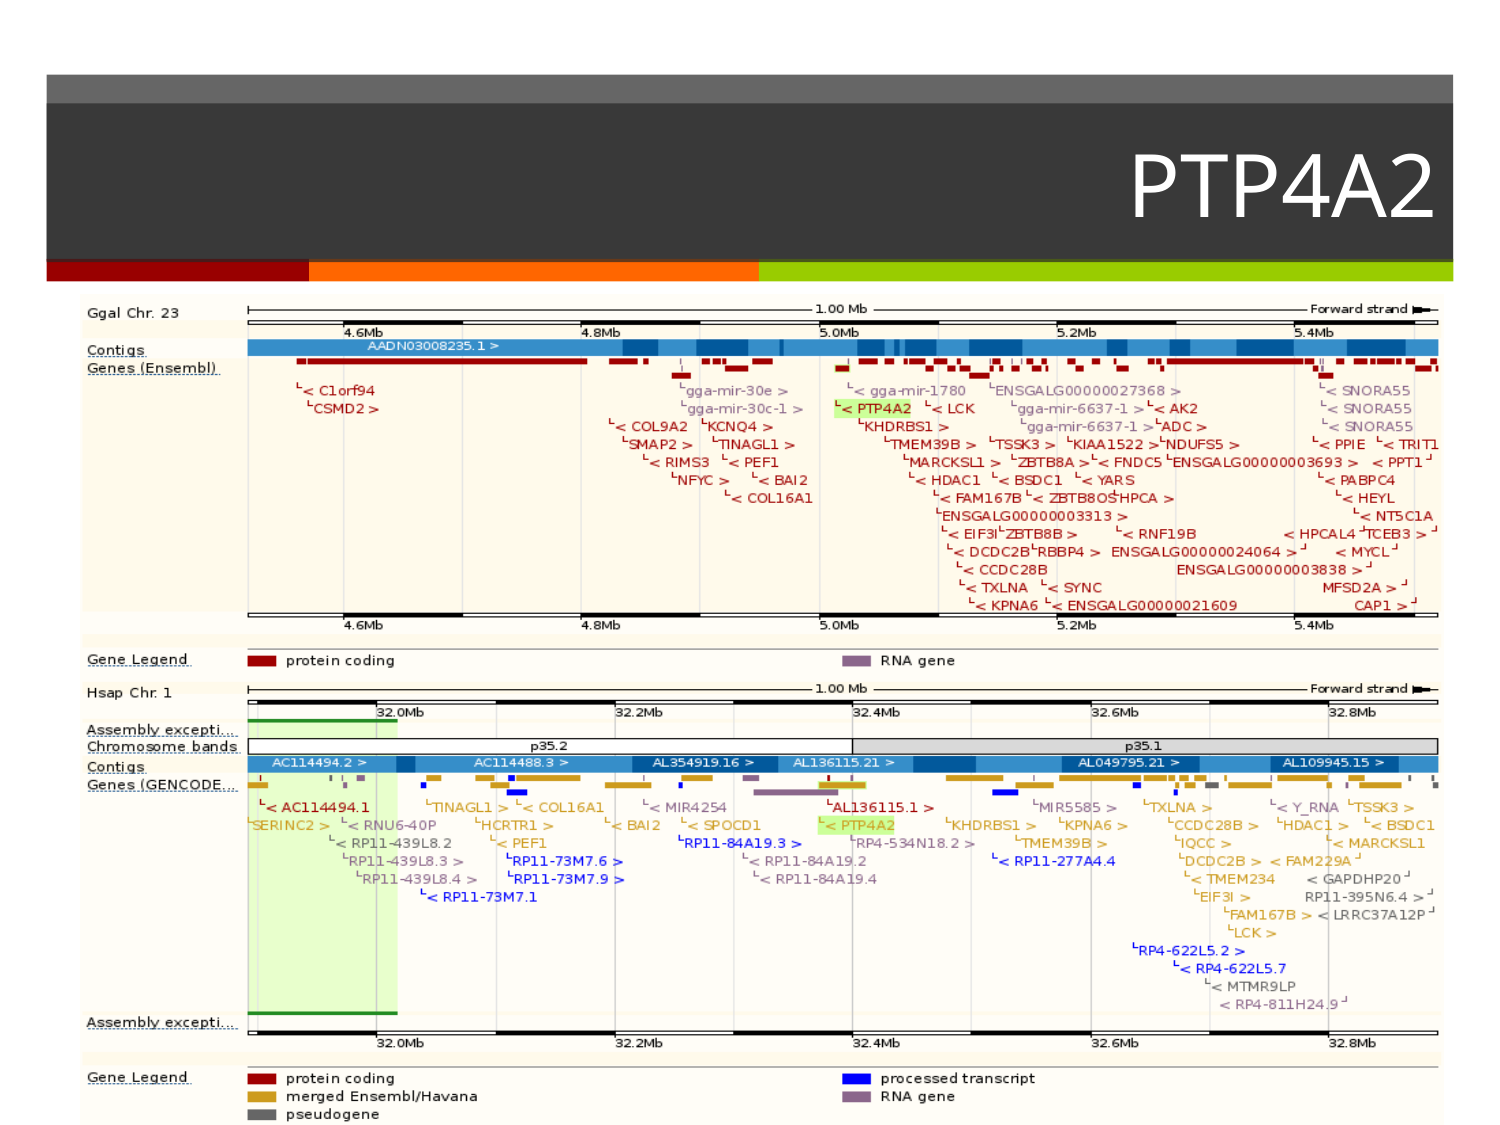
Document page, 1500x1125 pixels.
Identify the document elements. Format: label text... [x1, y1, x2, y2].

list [0, 294, 1500, 1125]
title PTP4A2 [46, 103, 1454, 263]
